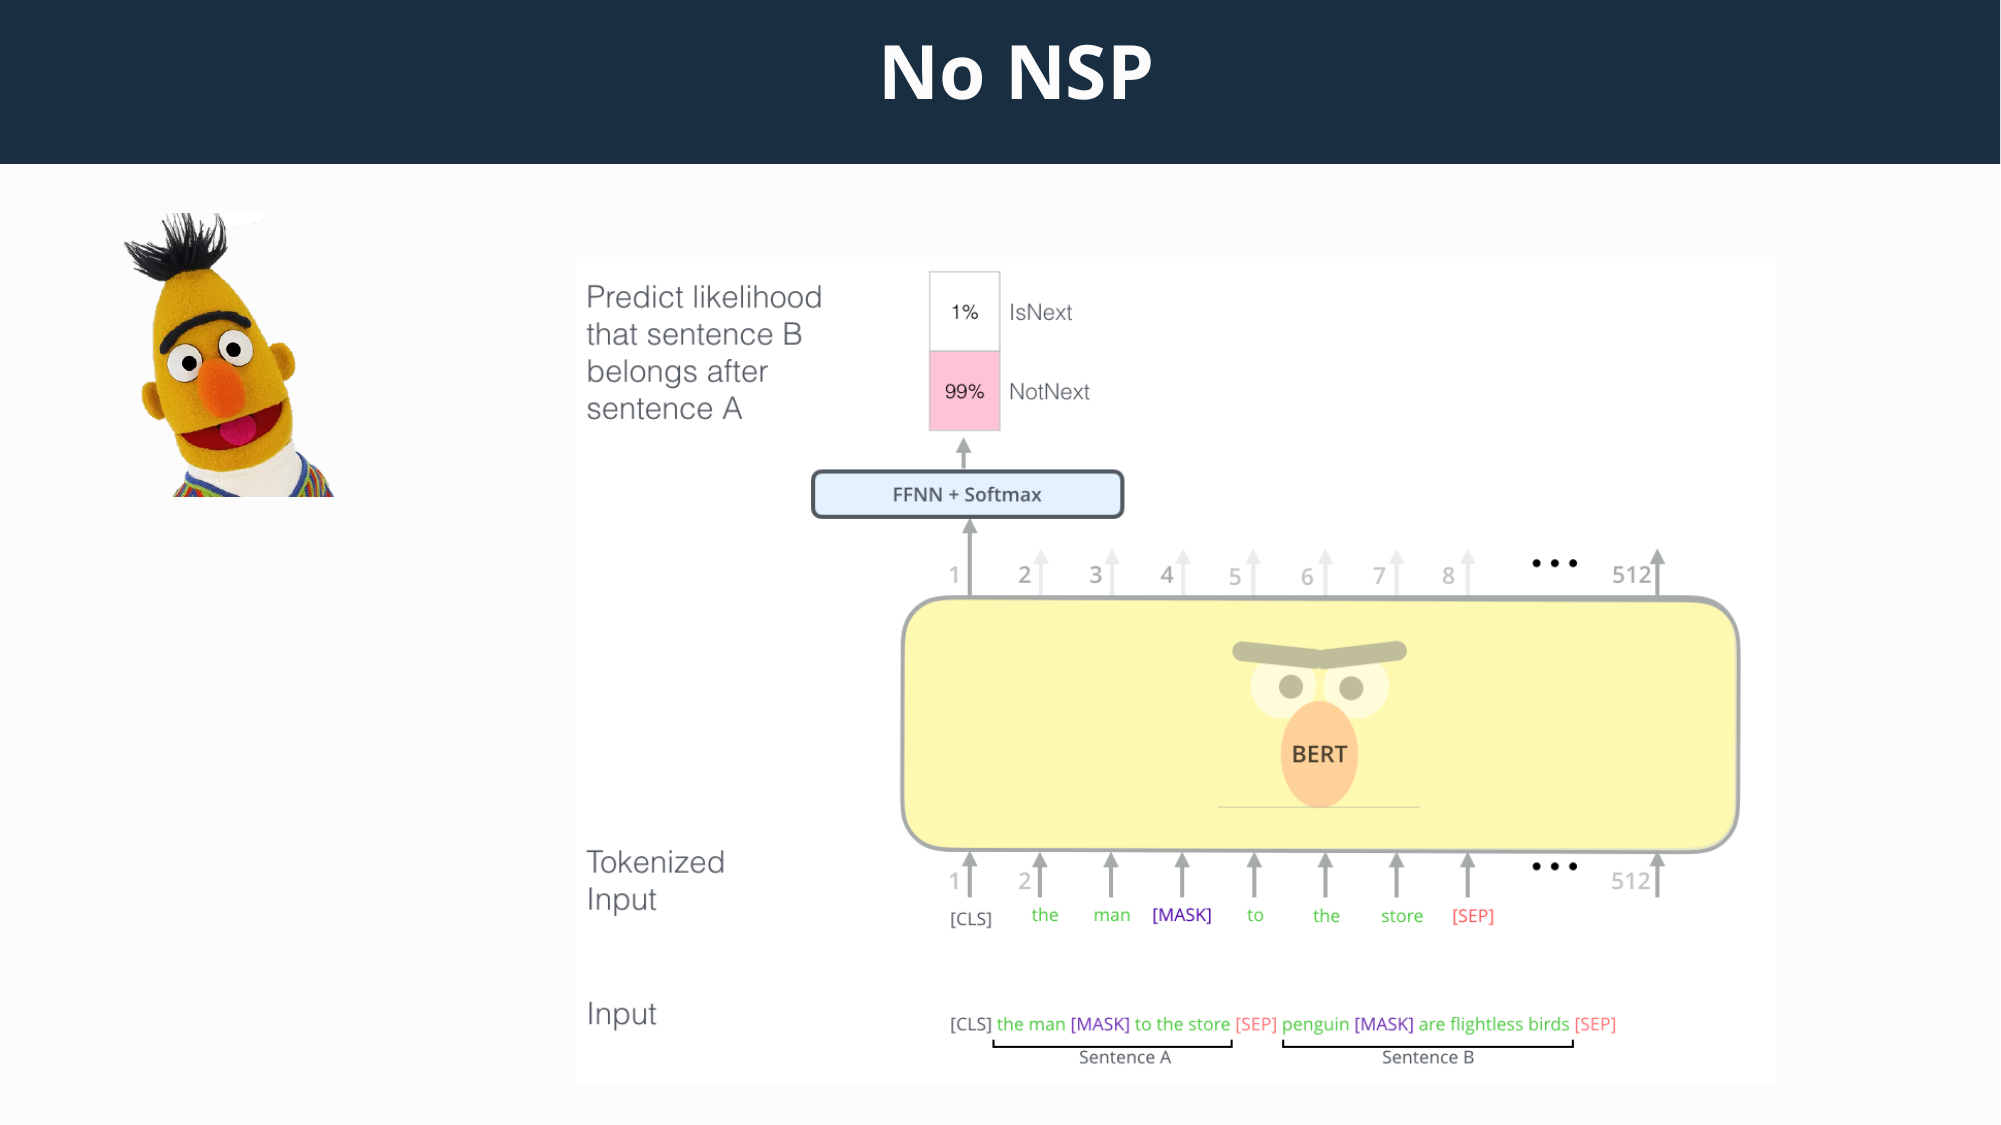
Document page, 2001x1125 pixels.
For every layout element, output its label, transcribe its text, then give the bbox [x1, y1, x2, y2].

picture [575, 256, 1778, 1084]
picture [92, 213, 376, 497]
title No NSP [255, 0, 1777, 160]
